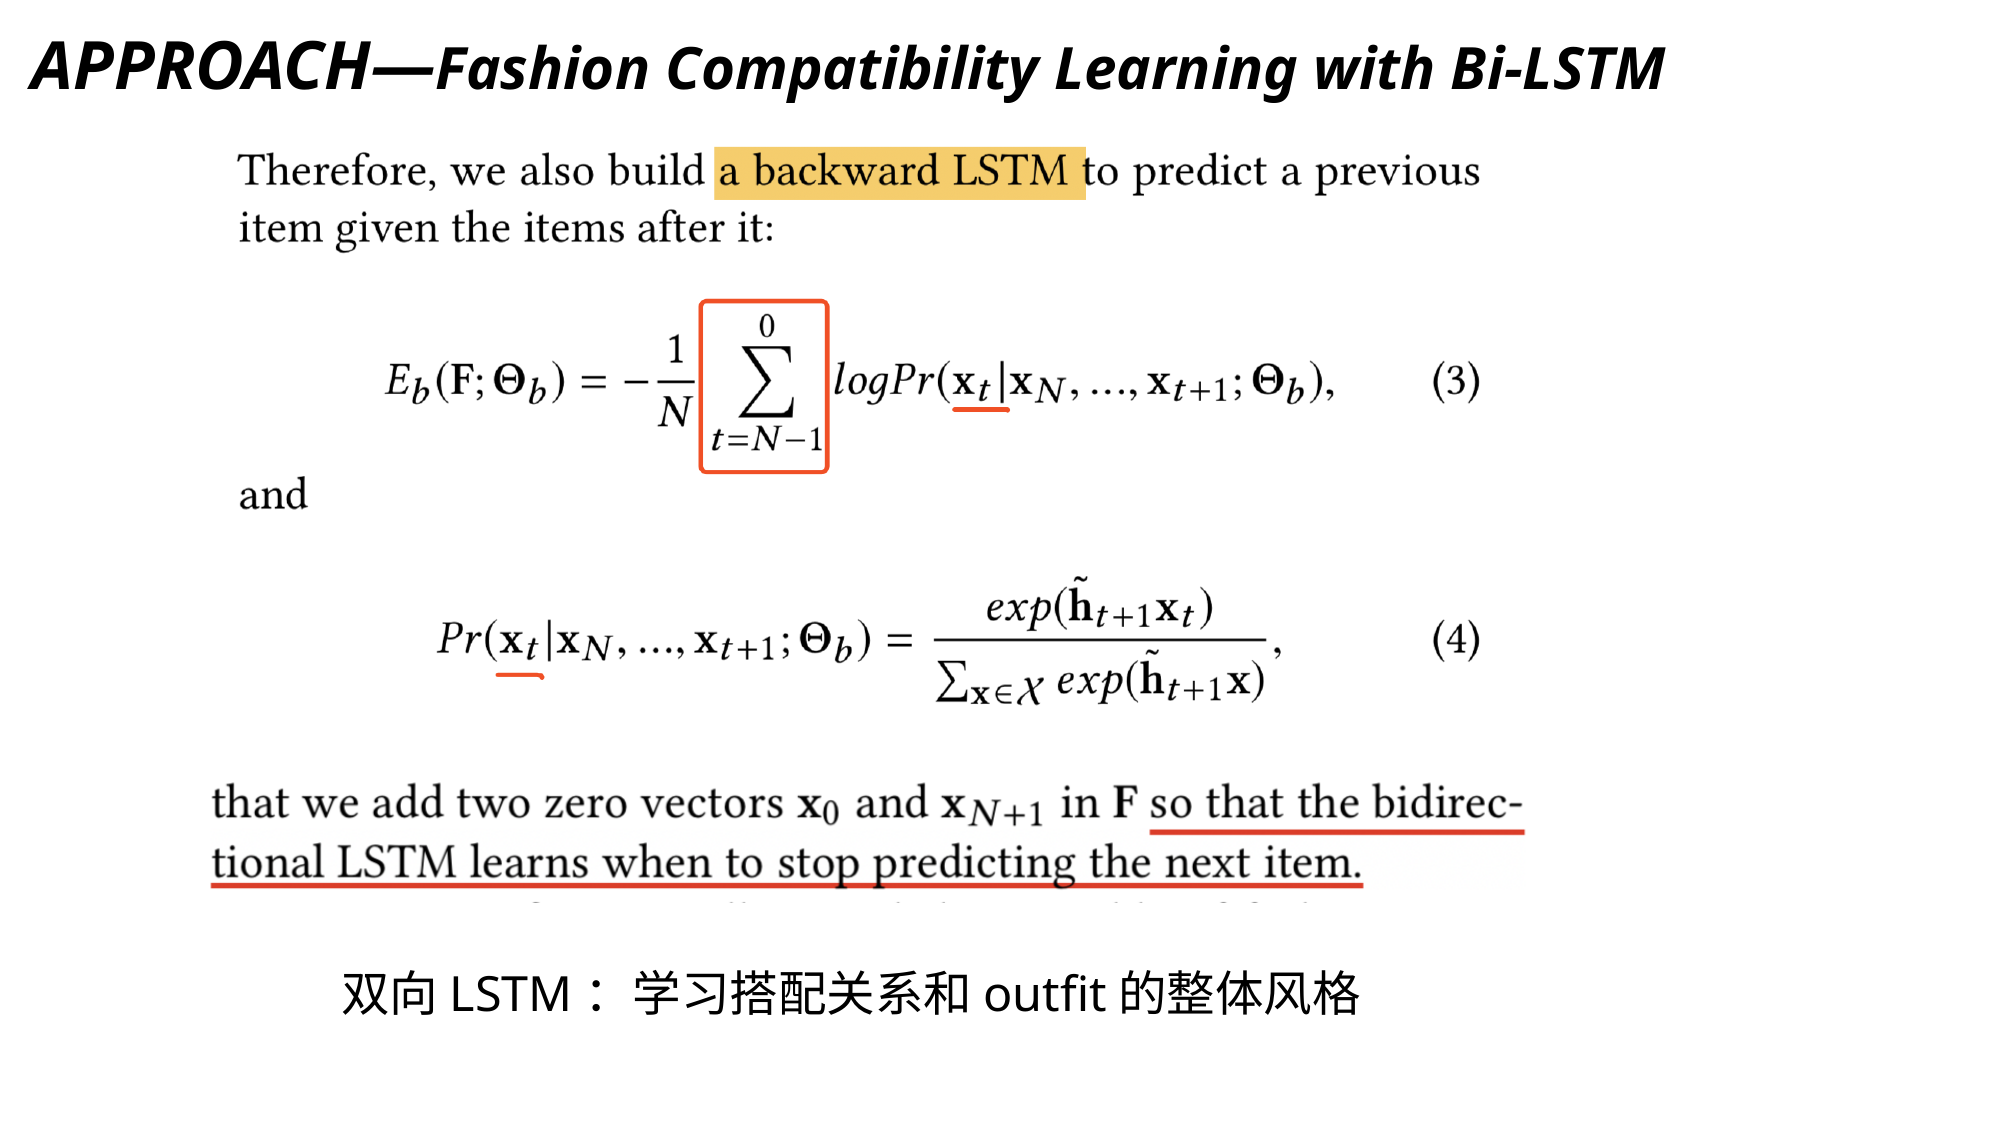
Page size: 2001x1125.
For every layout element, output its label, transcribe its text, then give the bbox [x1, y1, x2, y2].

text_box APPROACH—Fashion Compatibility Learning with Bi-LSTM [16, 23, 1880, 112]
picture [180, 775, 1539, 903]
list 双向LSTM：学习搭配关系和outfit的整体风格 [326, 961, 1385, 1044]
picture [213, 137, 1506, 717]
